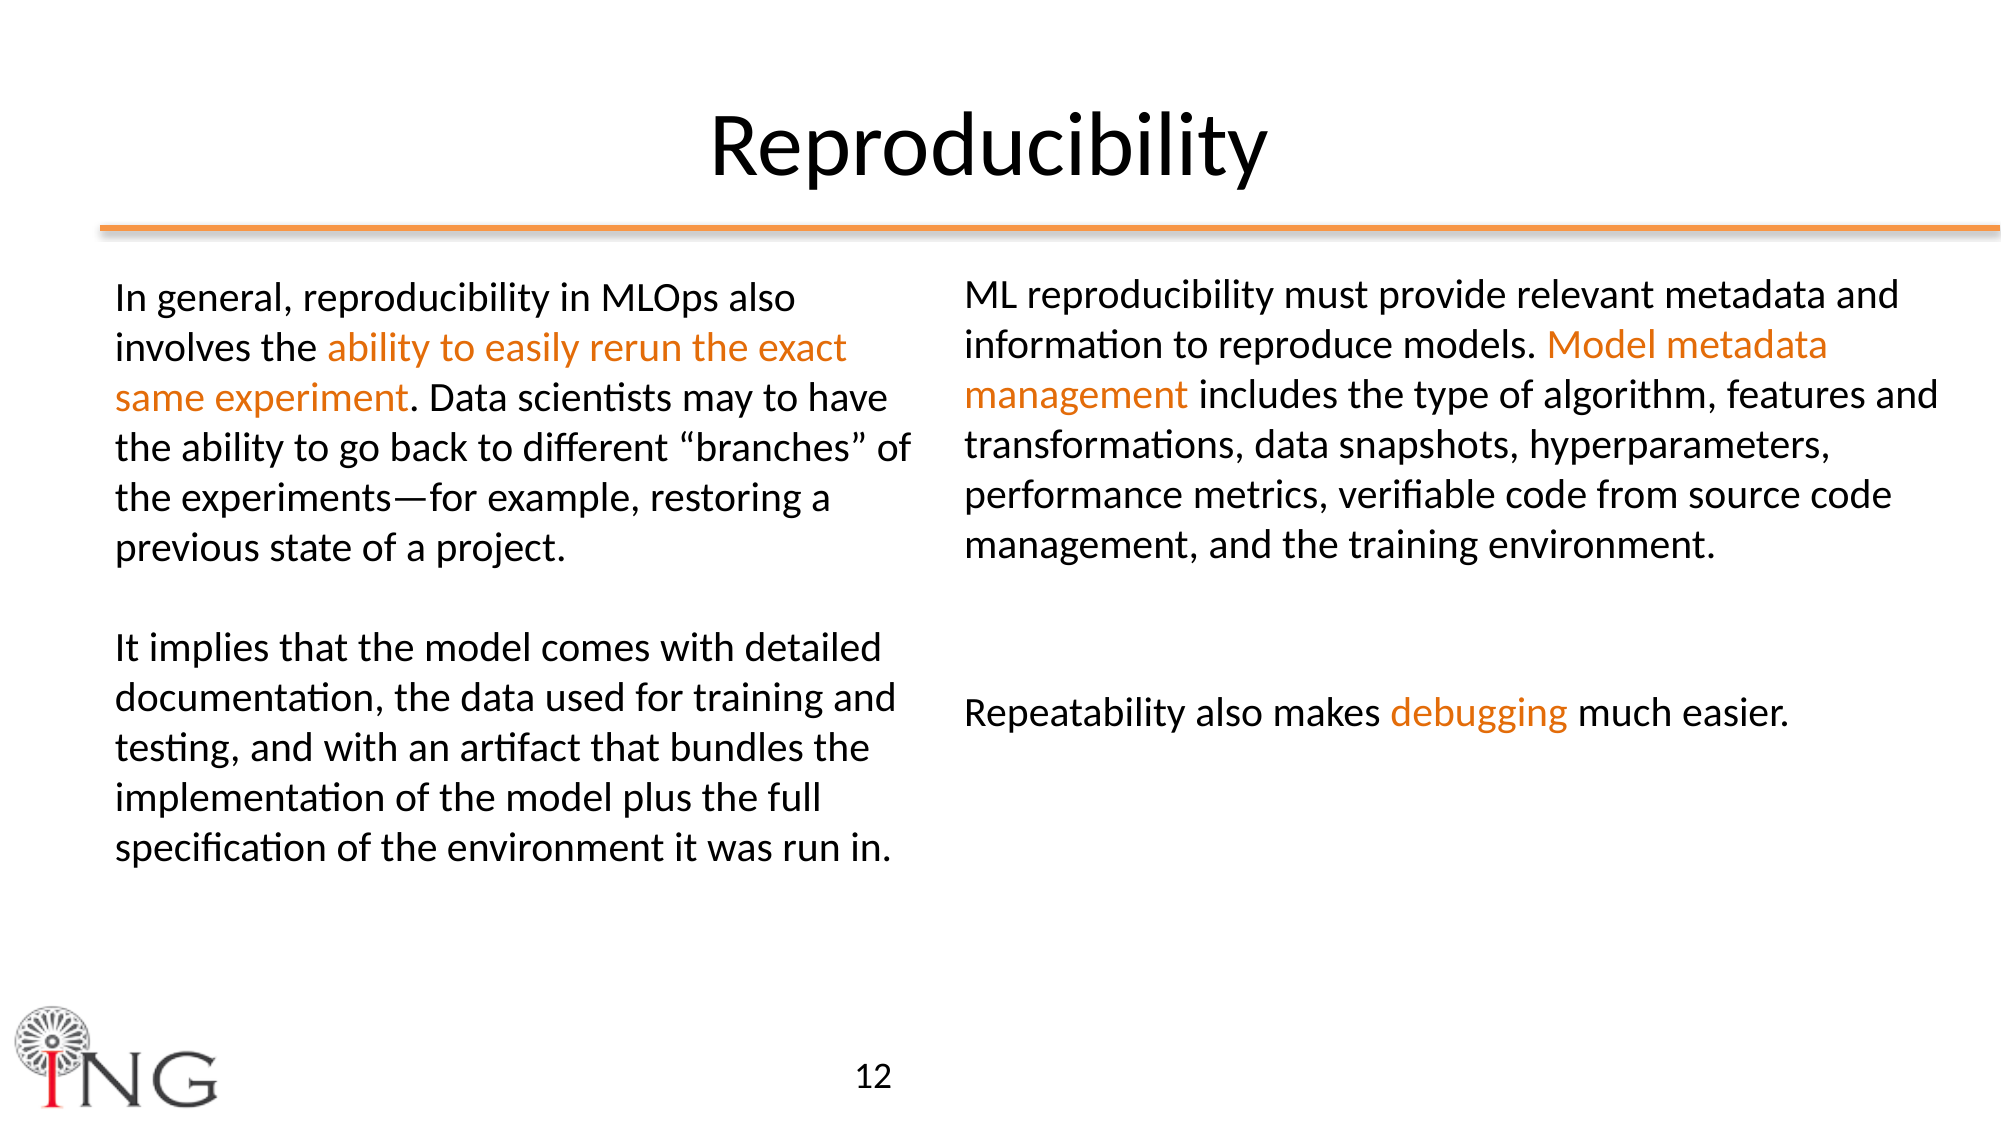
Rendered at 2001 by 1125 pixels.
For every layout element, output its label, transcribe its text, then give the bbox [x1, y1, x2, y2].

picture [0, 987, 244, 1125]
title Reproducibility [99, 45, 1900, 233]
slide_number ‹#› [839, 1043, 1900, 1104]
text_box ML reproducibility must provide relevant metadata and information to reproduce models. Model metadata management includes the type of algorithm, features and transformations, data snapshots, hyperparameters, performance metrics, verifiable code from source code management, and the training environment. Repeatability also makes debugging much easier. [949, 252, 1966, 751]
list In general, reproducibility in MLOps also involves the ability to easily rerun the exact same experiment. Data scientists may to have the ability to go back to different “branches” of the experiments—for example, restoring a previous state of a project. It implies that the model comes with detailed documentation, the data used for training and testing, and with an artifact that bundles the implementation of the model plus the full specification of the environment it was run in. [99, 262, 950, 1005]
